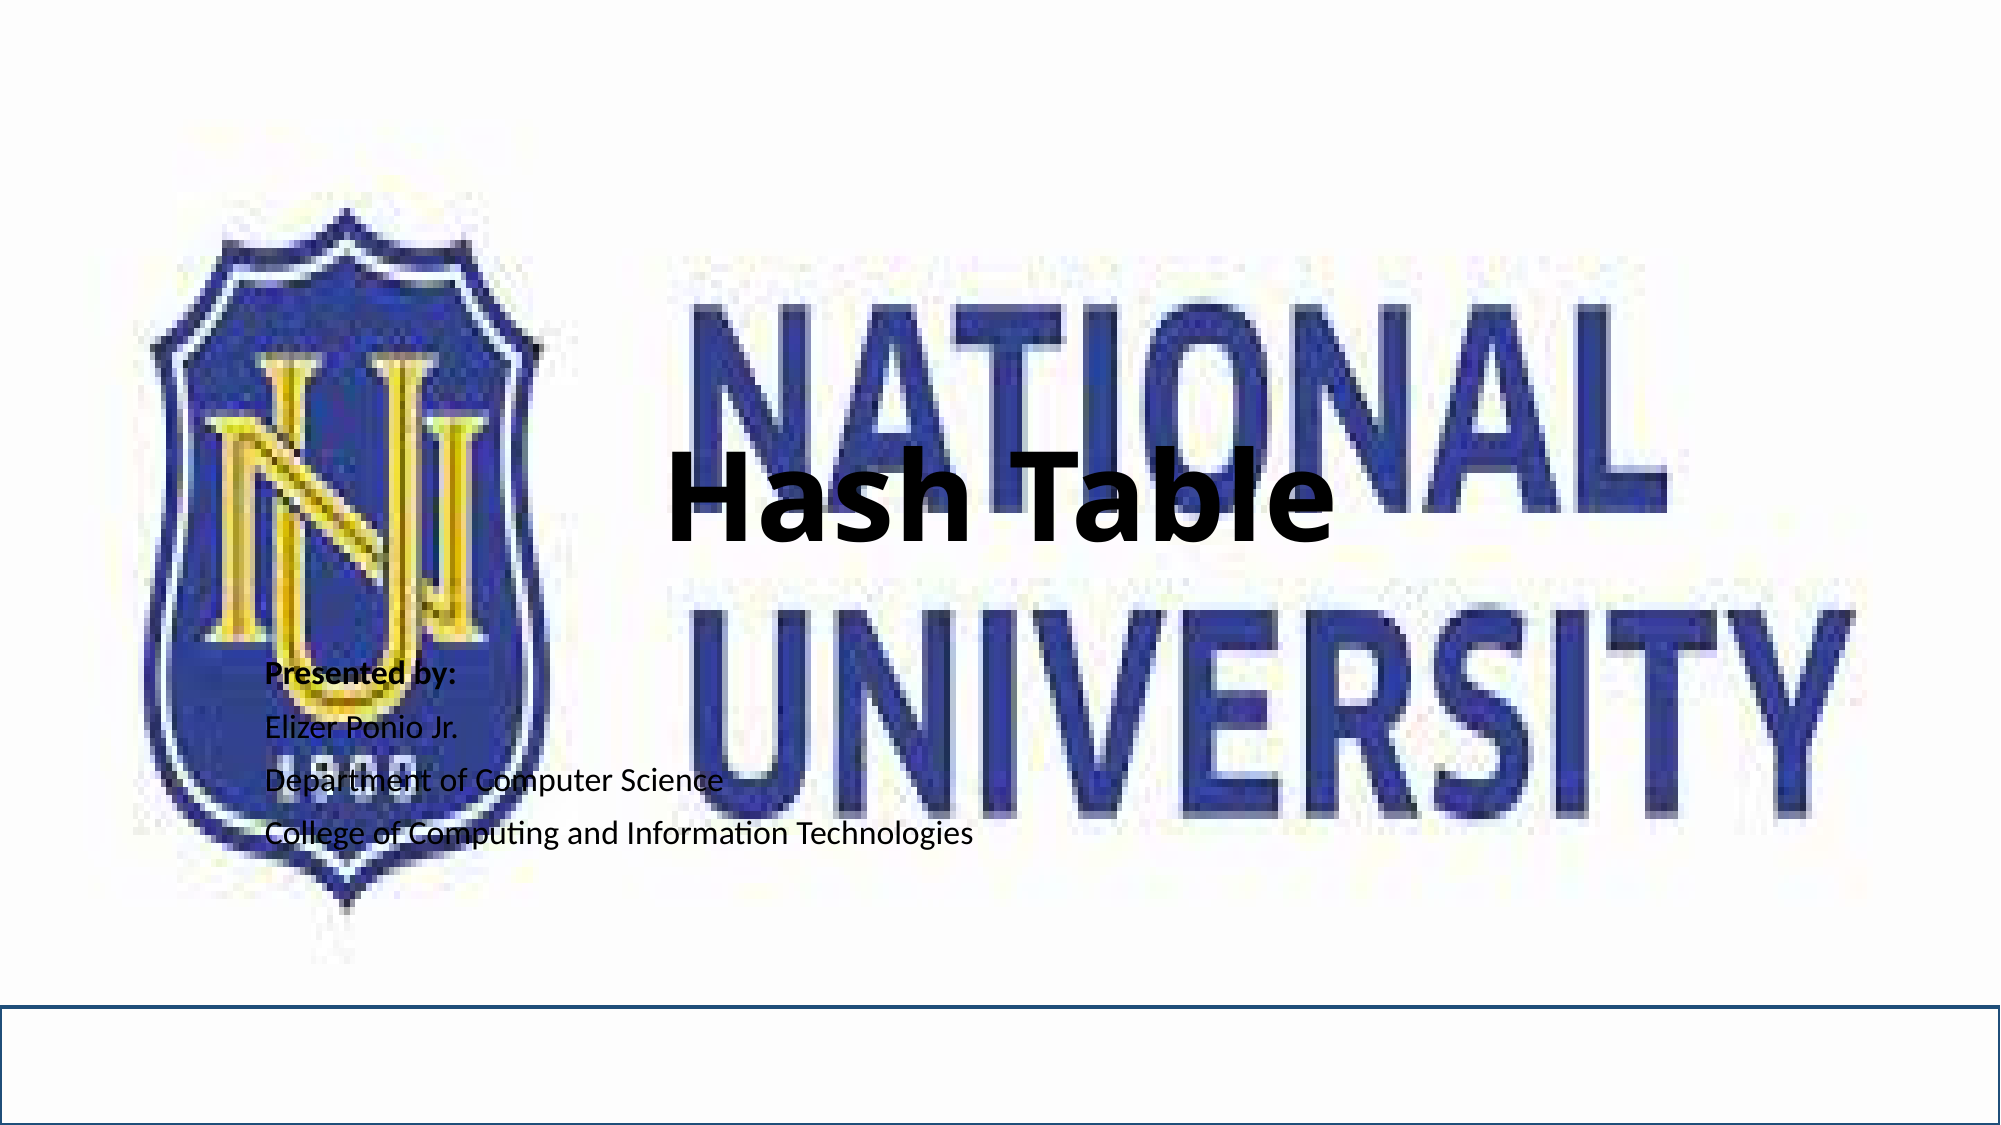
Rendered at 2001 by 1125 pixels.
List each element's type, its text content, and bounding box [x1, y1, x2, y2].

subtitle Presented by: Elizer Ponio Jr. Department of Computer Science College of Computing and Information Technologies [249, 590, 1750, 863]
footer [0, 1007, 2000, 1125]
picture [0, 0, 2000, 1007]
title Hash Table [249, 184, 1750, 576]
